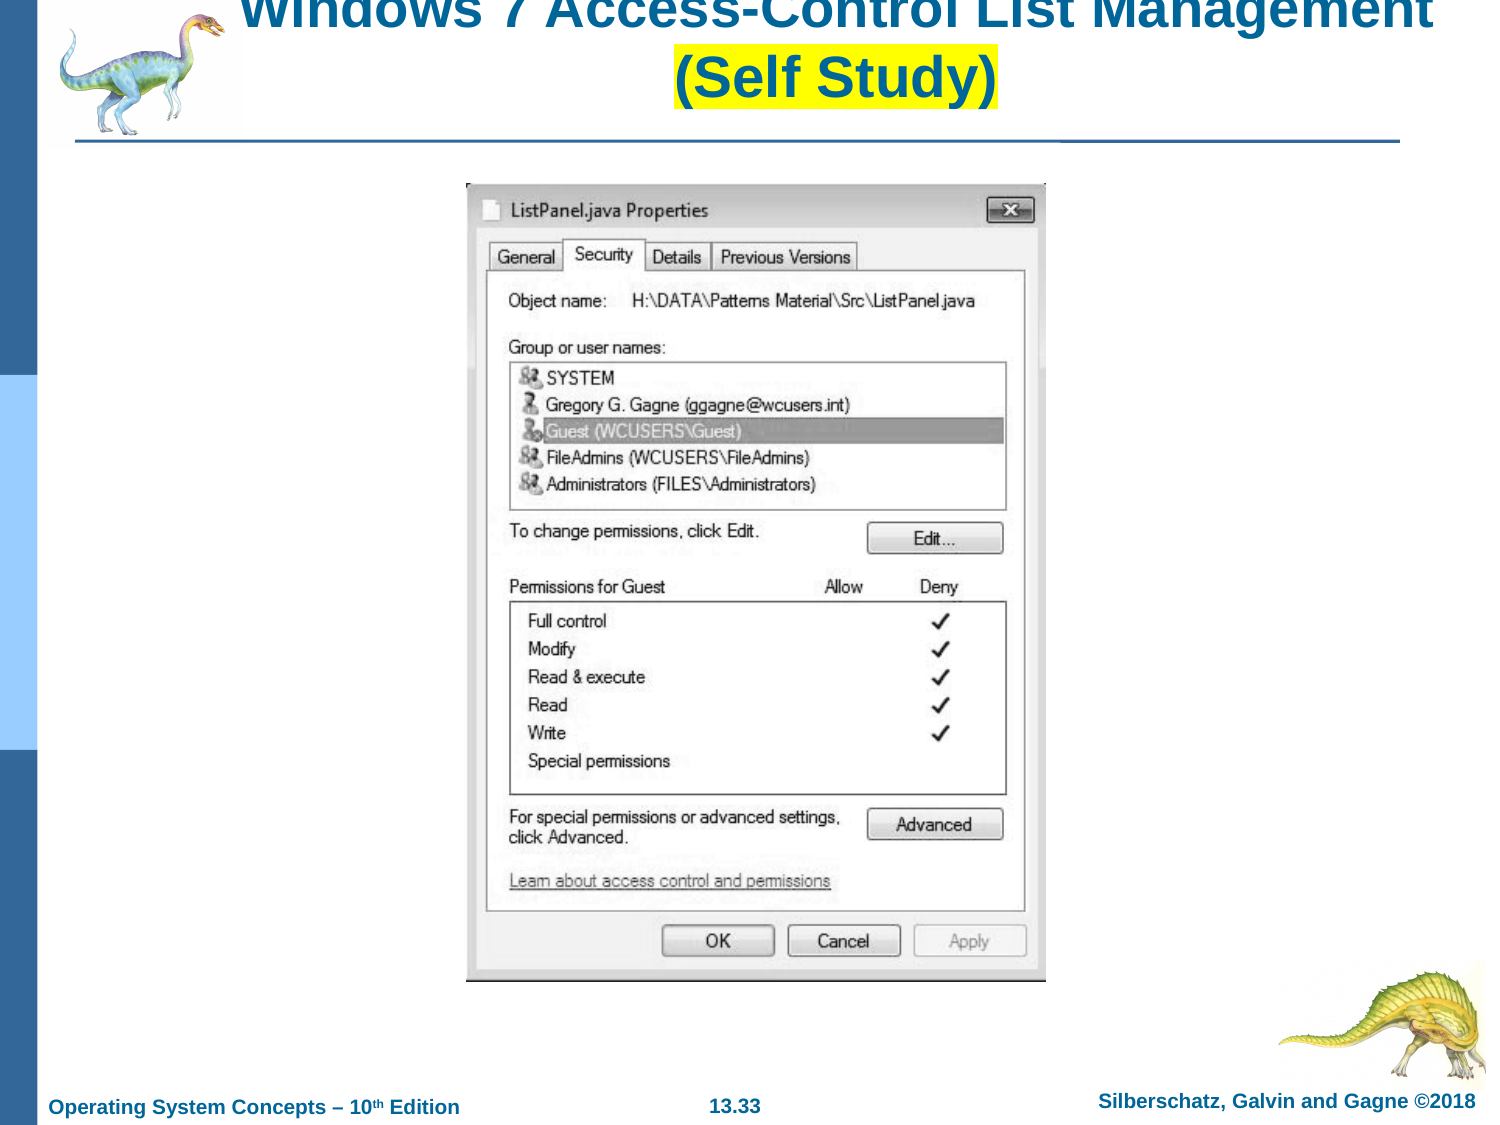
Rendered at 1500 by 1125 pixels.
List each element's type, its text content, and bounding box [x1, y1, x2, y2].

title Windows 7 Access-Control List Management (Self Study) [191, 16, 1482, 117]
picture [46, 0, 243, 149]
picture [465, 183, 1046, 982]
picture [1275, 959, 1486, 1090]
